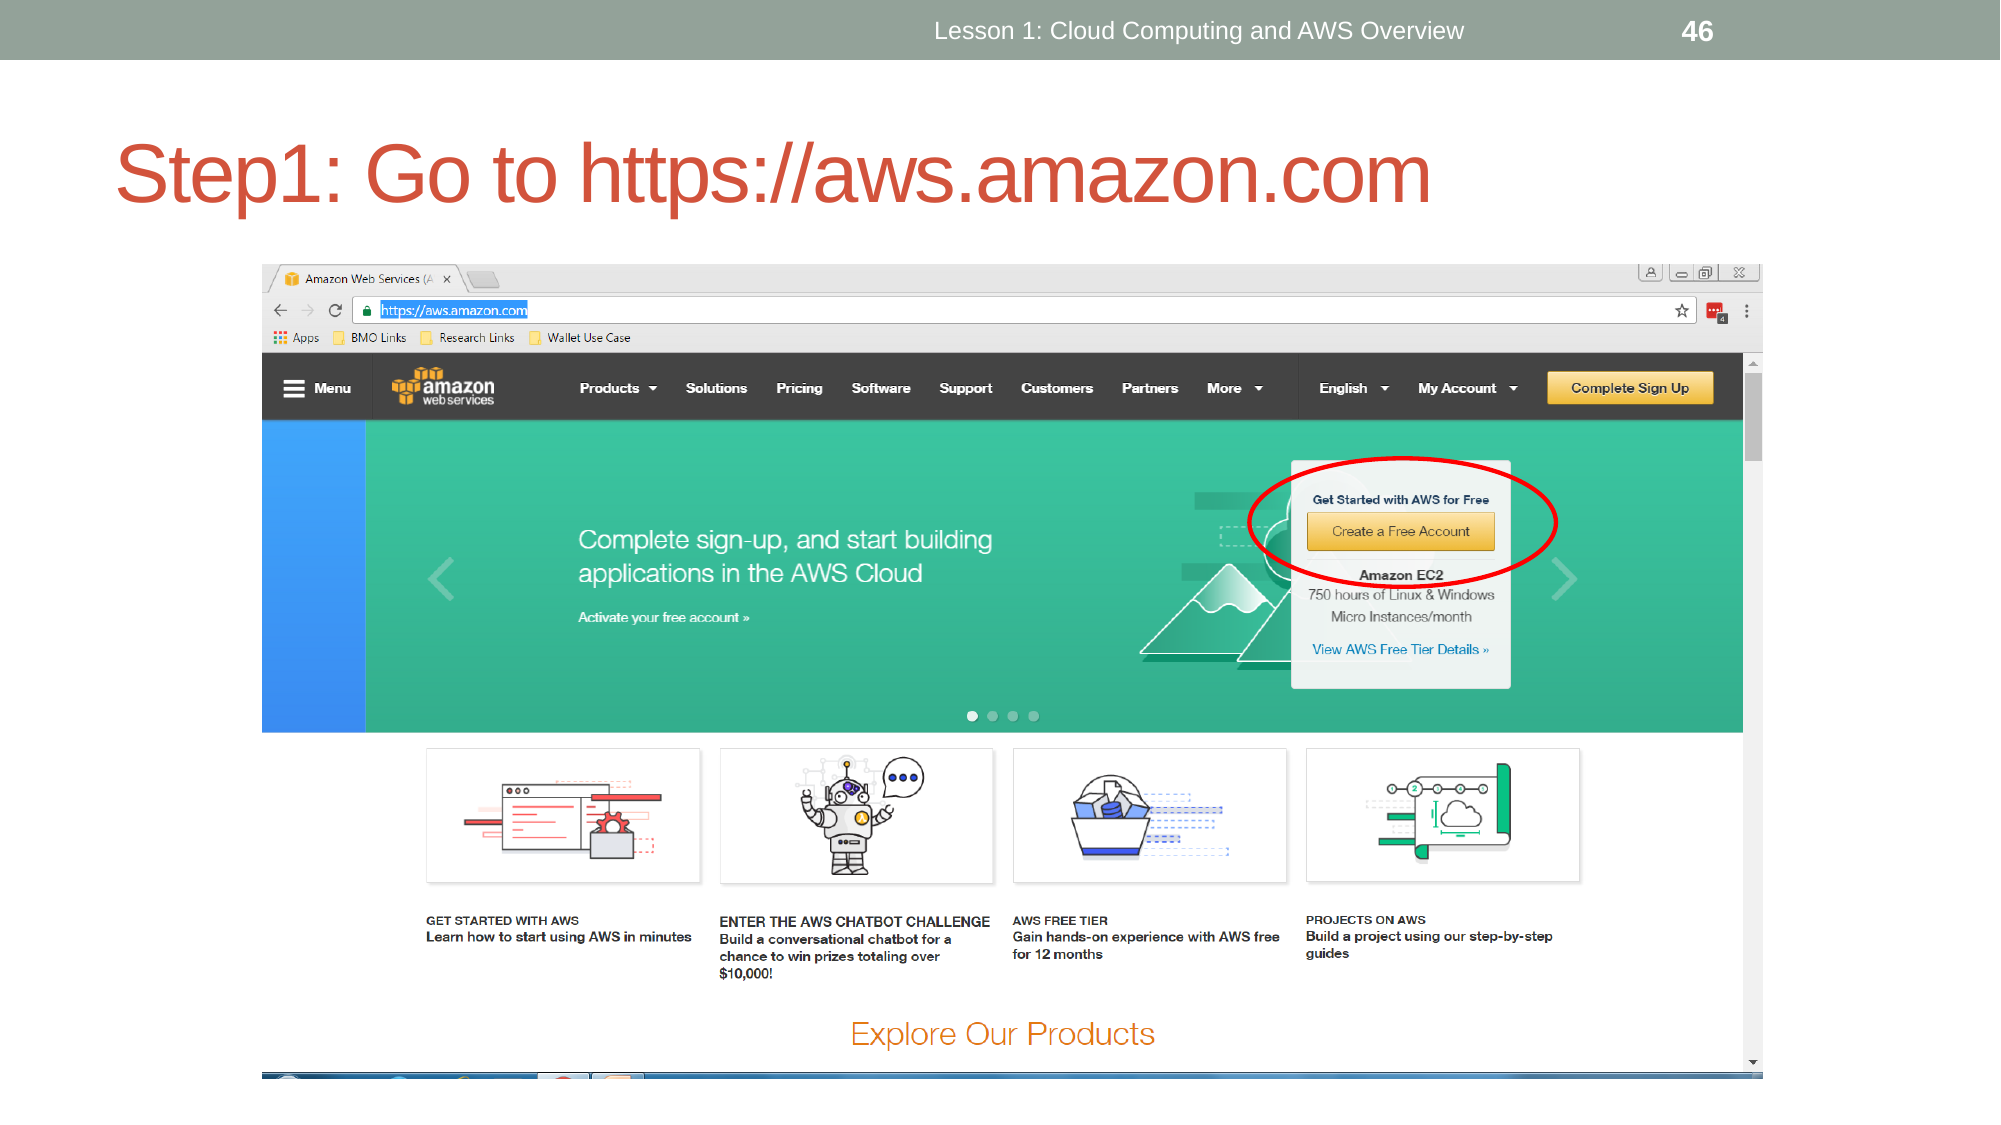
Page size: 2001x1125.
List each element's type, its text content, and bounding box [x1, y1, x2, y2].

slide_number 46 [1666, 3, 1900, 57]
footer Lesson 1: Cloud Computing and AWS Overview [750, 3, 1650, 57]
picture [261, 264, 1763, 1079]
title Step1: Go to https://aws.amazon.com [99, 87, 1900, 250]
